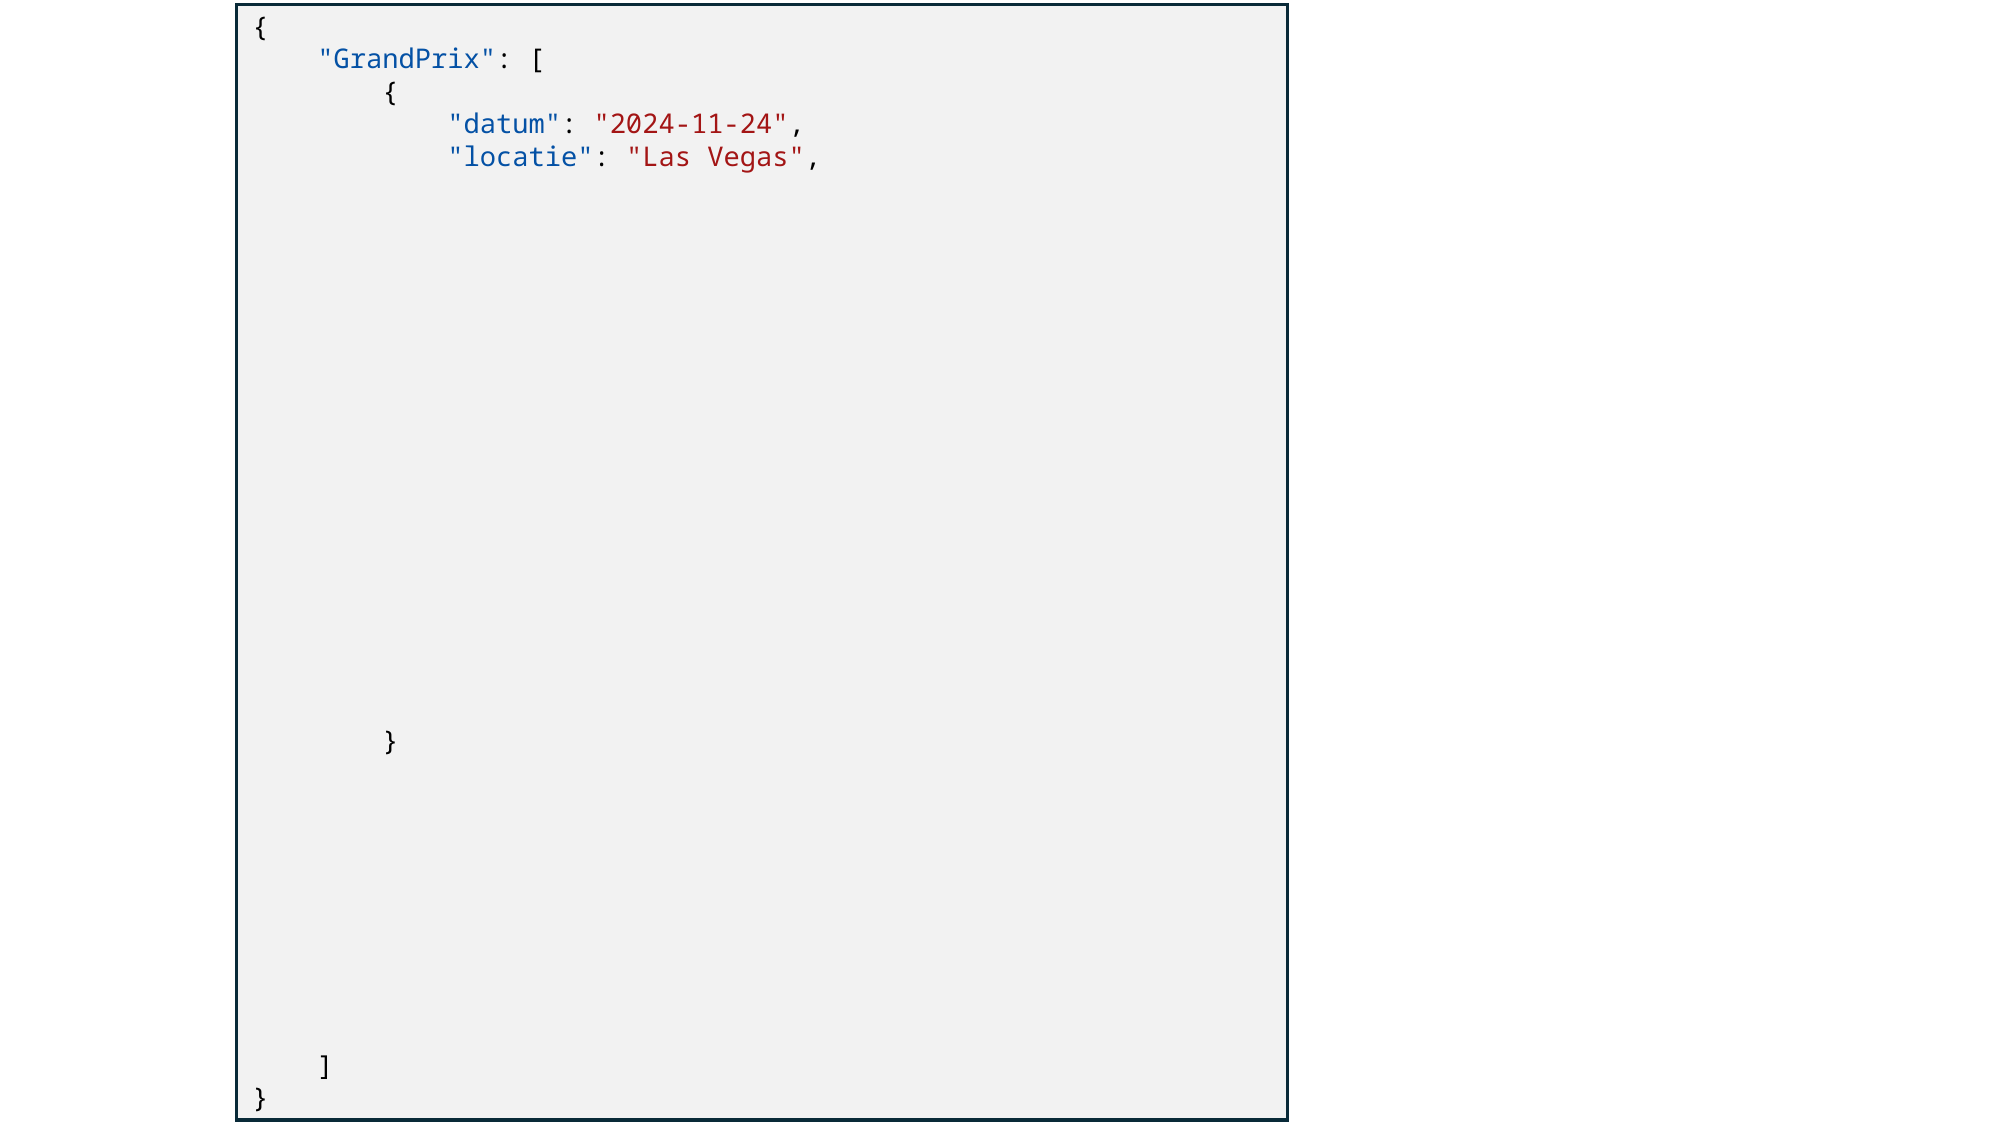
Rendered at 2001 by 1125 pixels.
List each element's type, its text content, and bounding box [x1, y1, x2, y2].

text_box { "GrandPrix": [ { "datum": "2024-11-24", "locatie": "Las Vegas", "winnaars": [ { "positie": 1, "naam": "George Russell", "team": "Mercedes", "nationaliteit": "UK" }, { "positie": 2, "naam": "Lewis Hamilton", "team": "Mercedes", }, { "positie": 3, "naam": "Carlos Sainz", } ] }, { "datum": "2024-10-31", "locatie": "Sao Paolo", "winnaars": [ { "positie": 1, "naam": "Max Verstappen", } ] } ] } } [237, 1, 1408, 1125]
